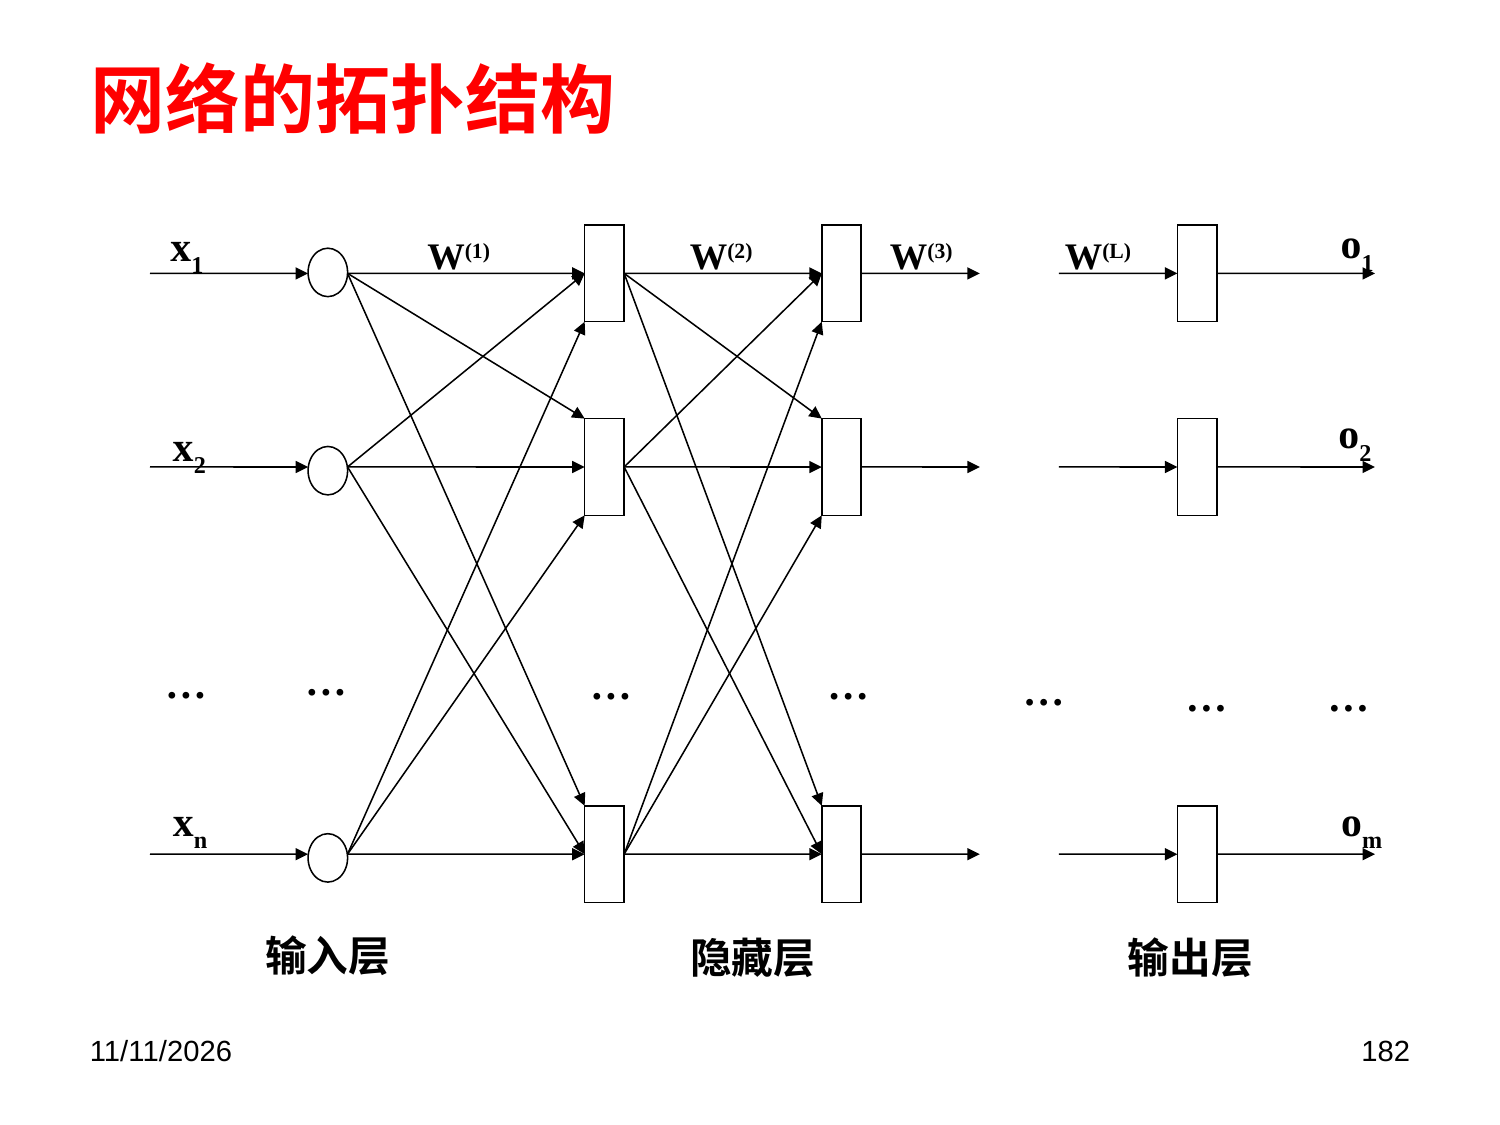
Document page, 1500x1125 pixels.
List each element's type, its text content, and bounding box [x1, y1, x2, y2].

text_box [149, 209, 1399, 991]
text_box 182 [1074, 1024, 1425, 1103]
title 网络的拓扑结构 [75, 45, 1059, 161]
text_box 2025/9/30 [75, 1024, 425, 1103]
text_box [412, 224, 1150, 286]
